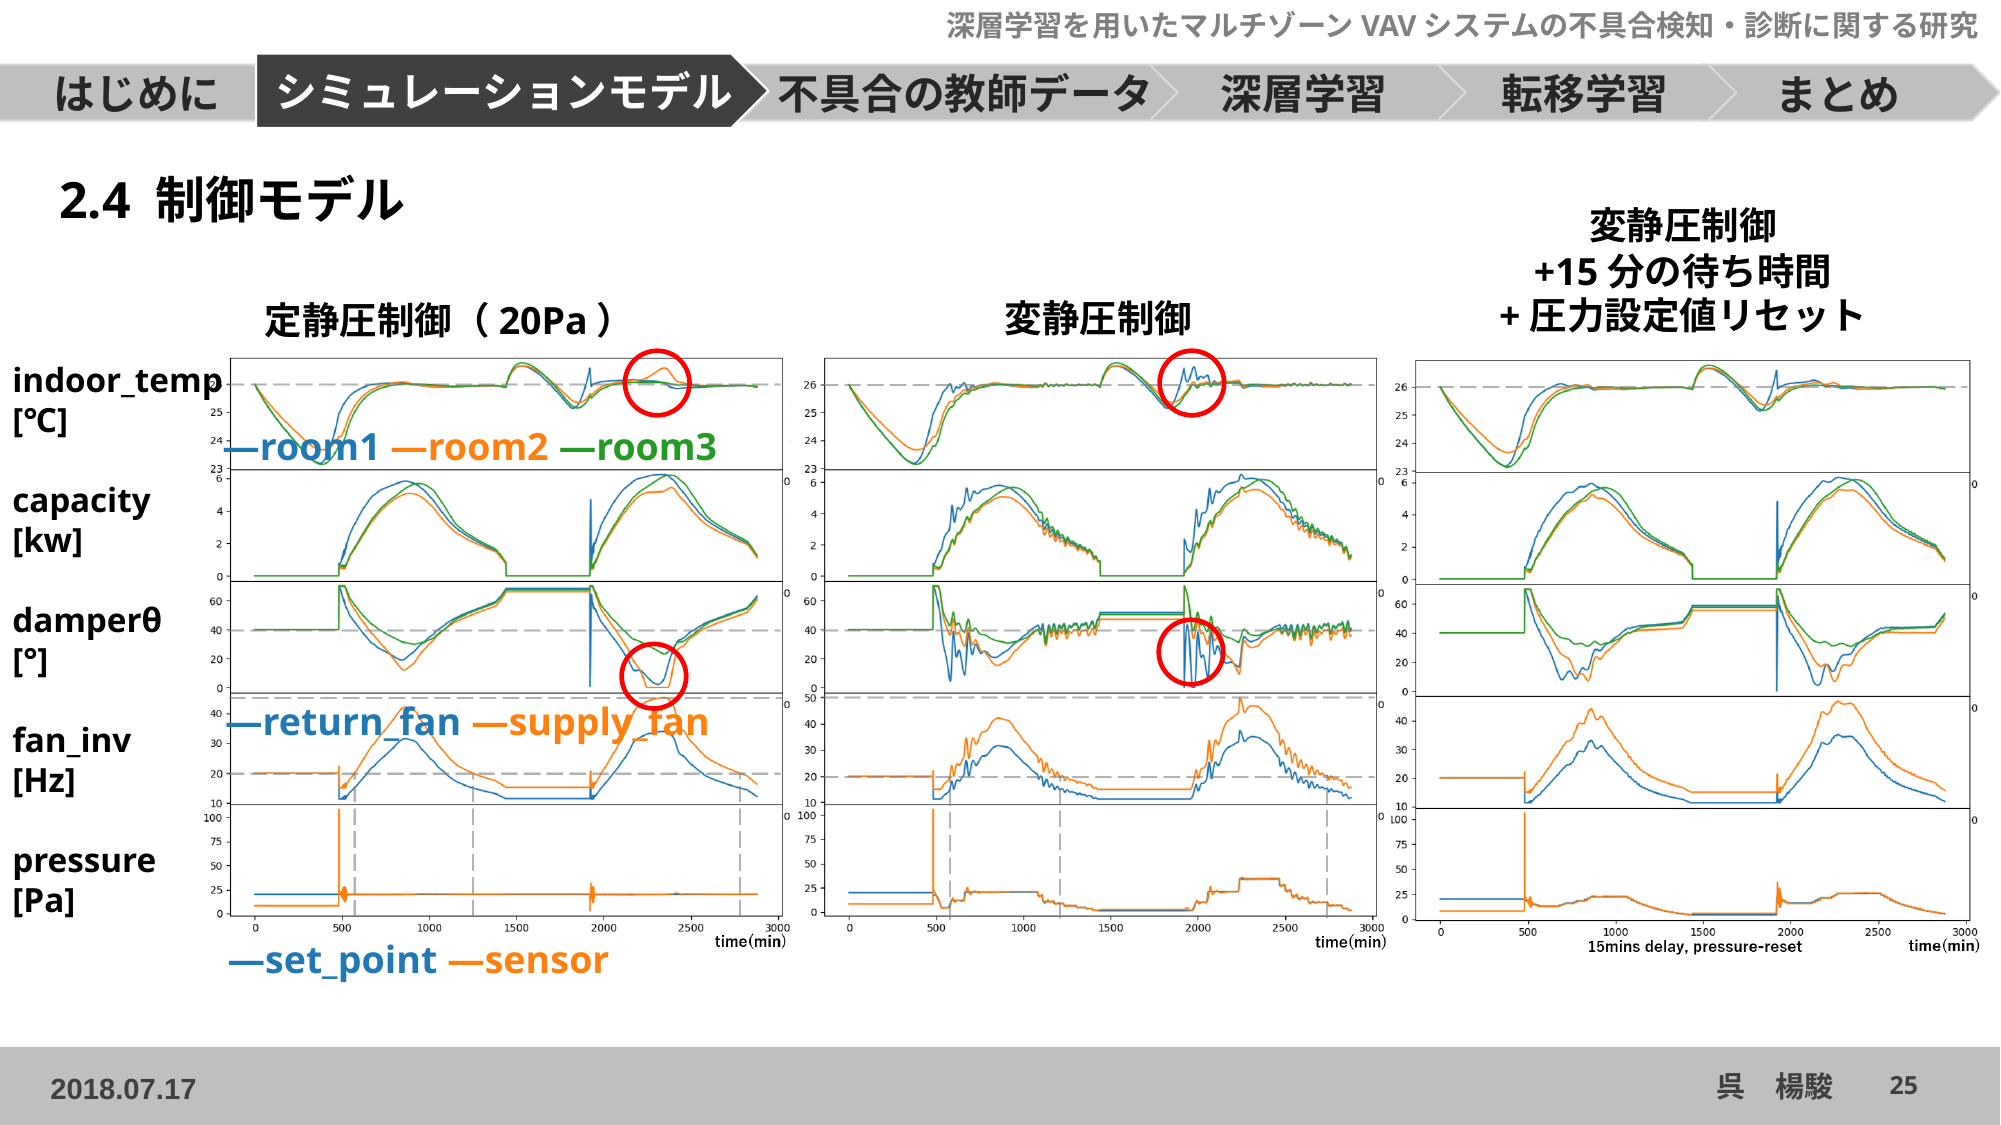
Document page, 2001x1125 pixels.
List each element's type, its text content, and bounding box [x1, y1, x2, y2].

text_box indoor_temp [℃] capacity [kw] damperθ [°] fan_inv [Hz] pressure [Pa] [0, 352, 199, 926]
text_box 定静圧制御（20Pa） [249, 289, 650, 350]
text_box 変静圧制御 [990, 287, 1208, 348]
text_box 変静圧制御 +15分の待ち時間 +圧力設定値リセット [1484, 195, 1883, 345]
text_box 2.4 制御モデル [44, 160, 1000, 236]
picture [793, 350, 1982, 957]
text_box —set_point —sensor [212, 954, 625, 988]
picture [199, 350, 791, 954]
